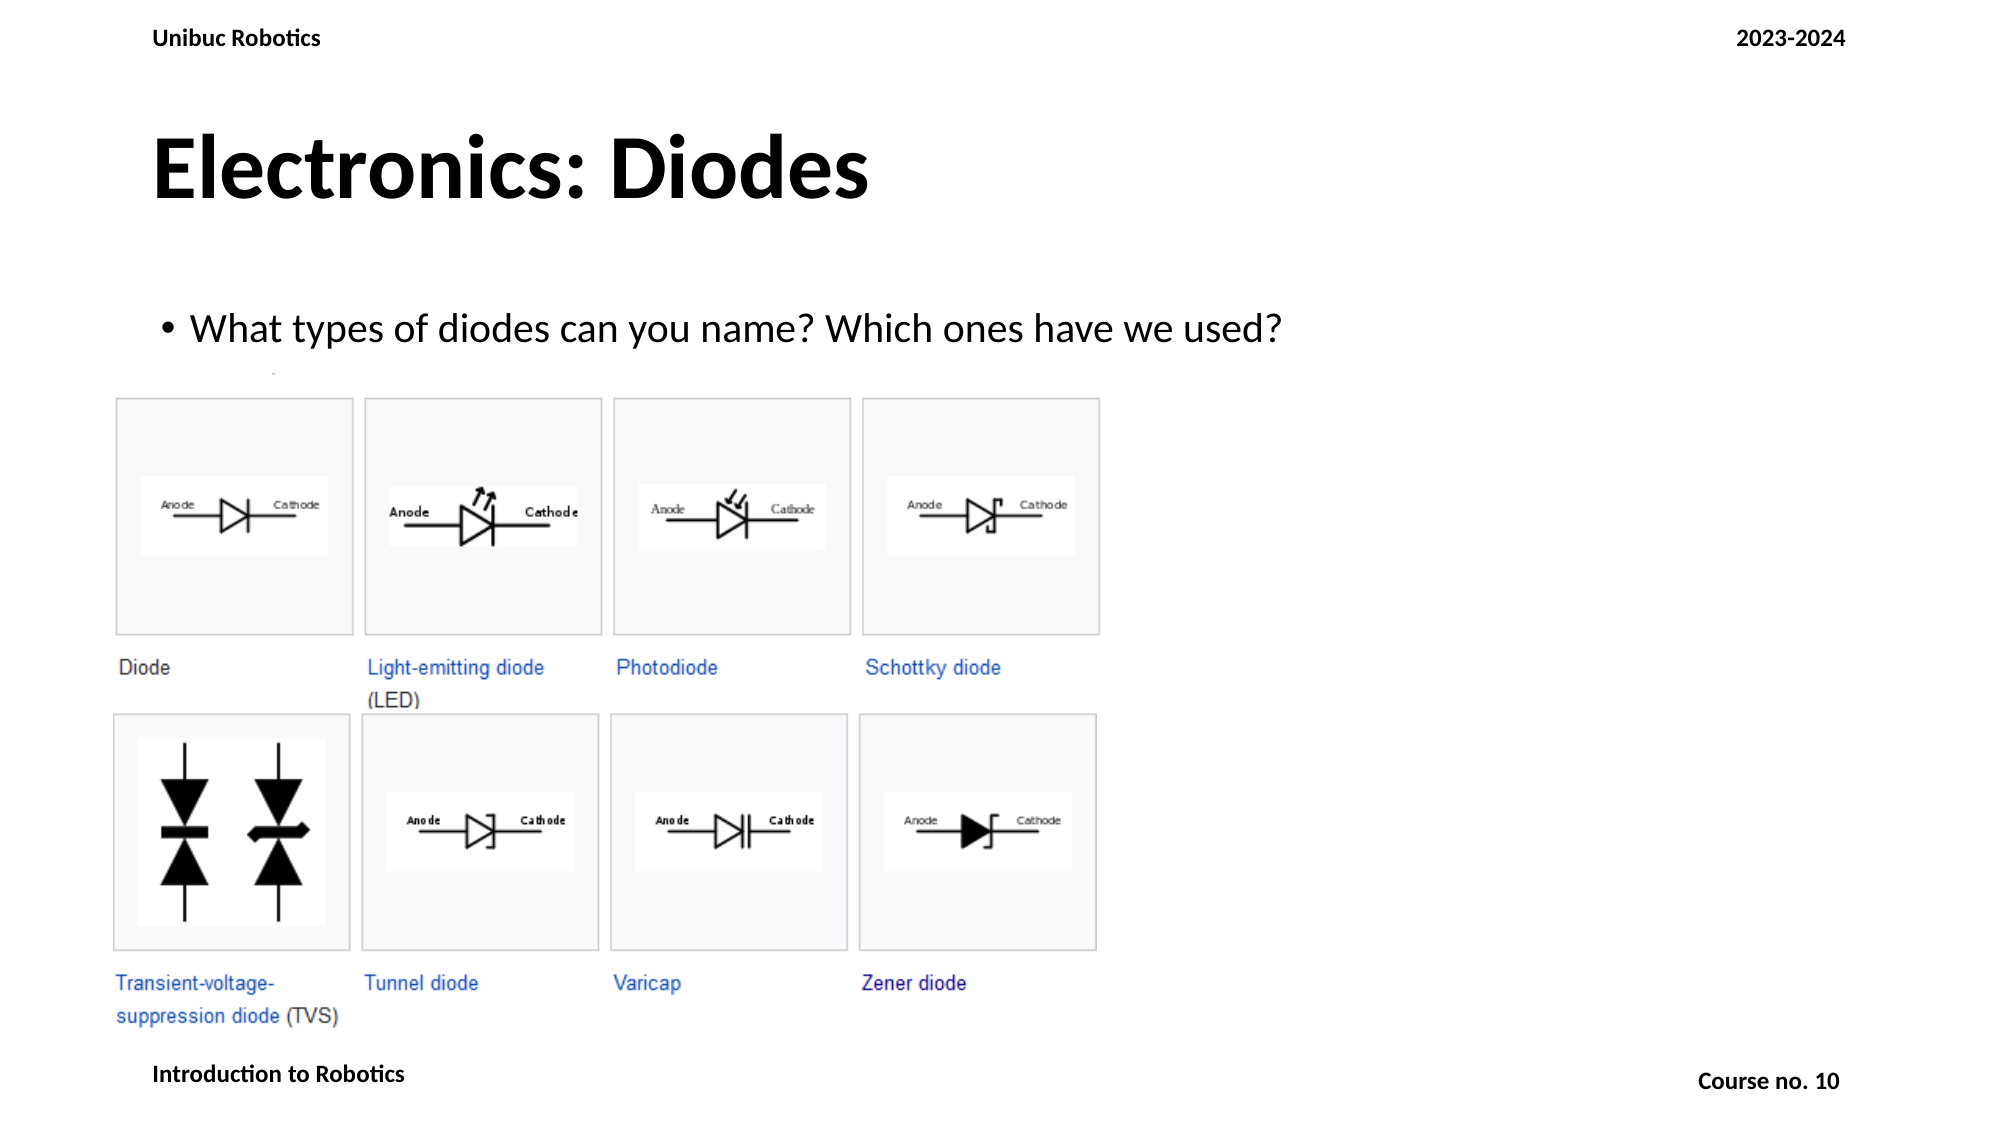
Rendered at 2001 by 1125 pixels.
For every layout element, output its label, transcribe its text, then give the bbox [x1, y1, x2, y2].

list What types of diodes can you name? Which ones have we used? [137, 299, 1863, 1014]
title Electronics: Diodes [137, 59, 1863, 278]
picture [102, 372, 1108, 1032]
